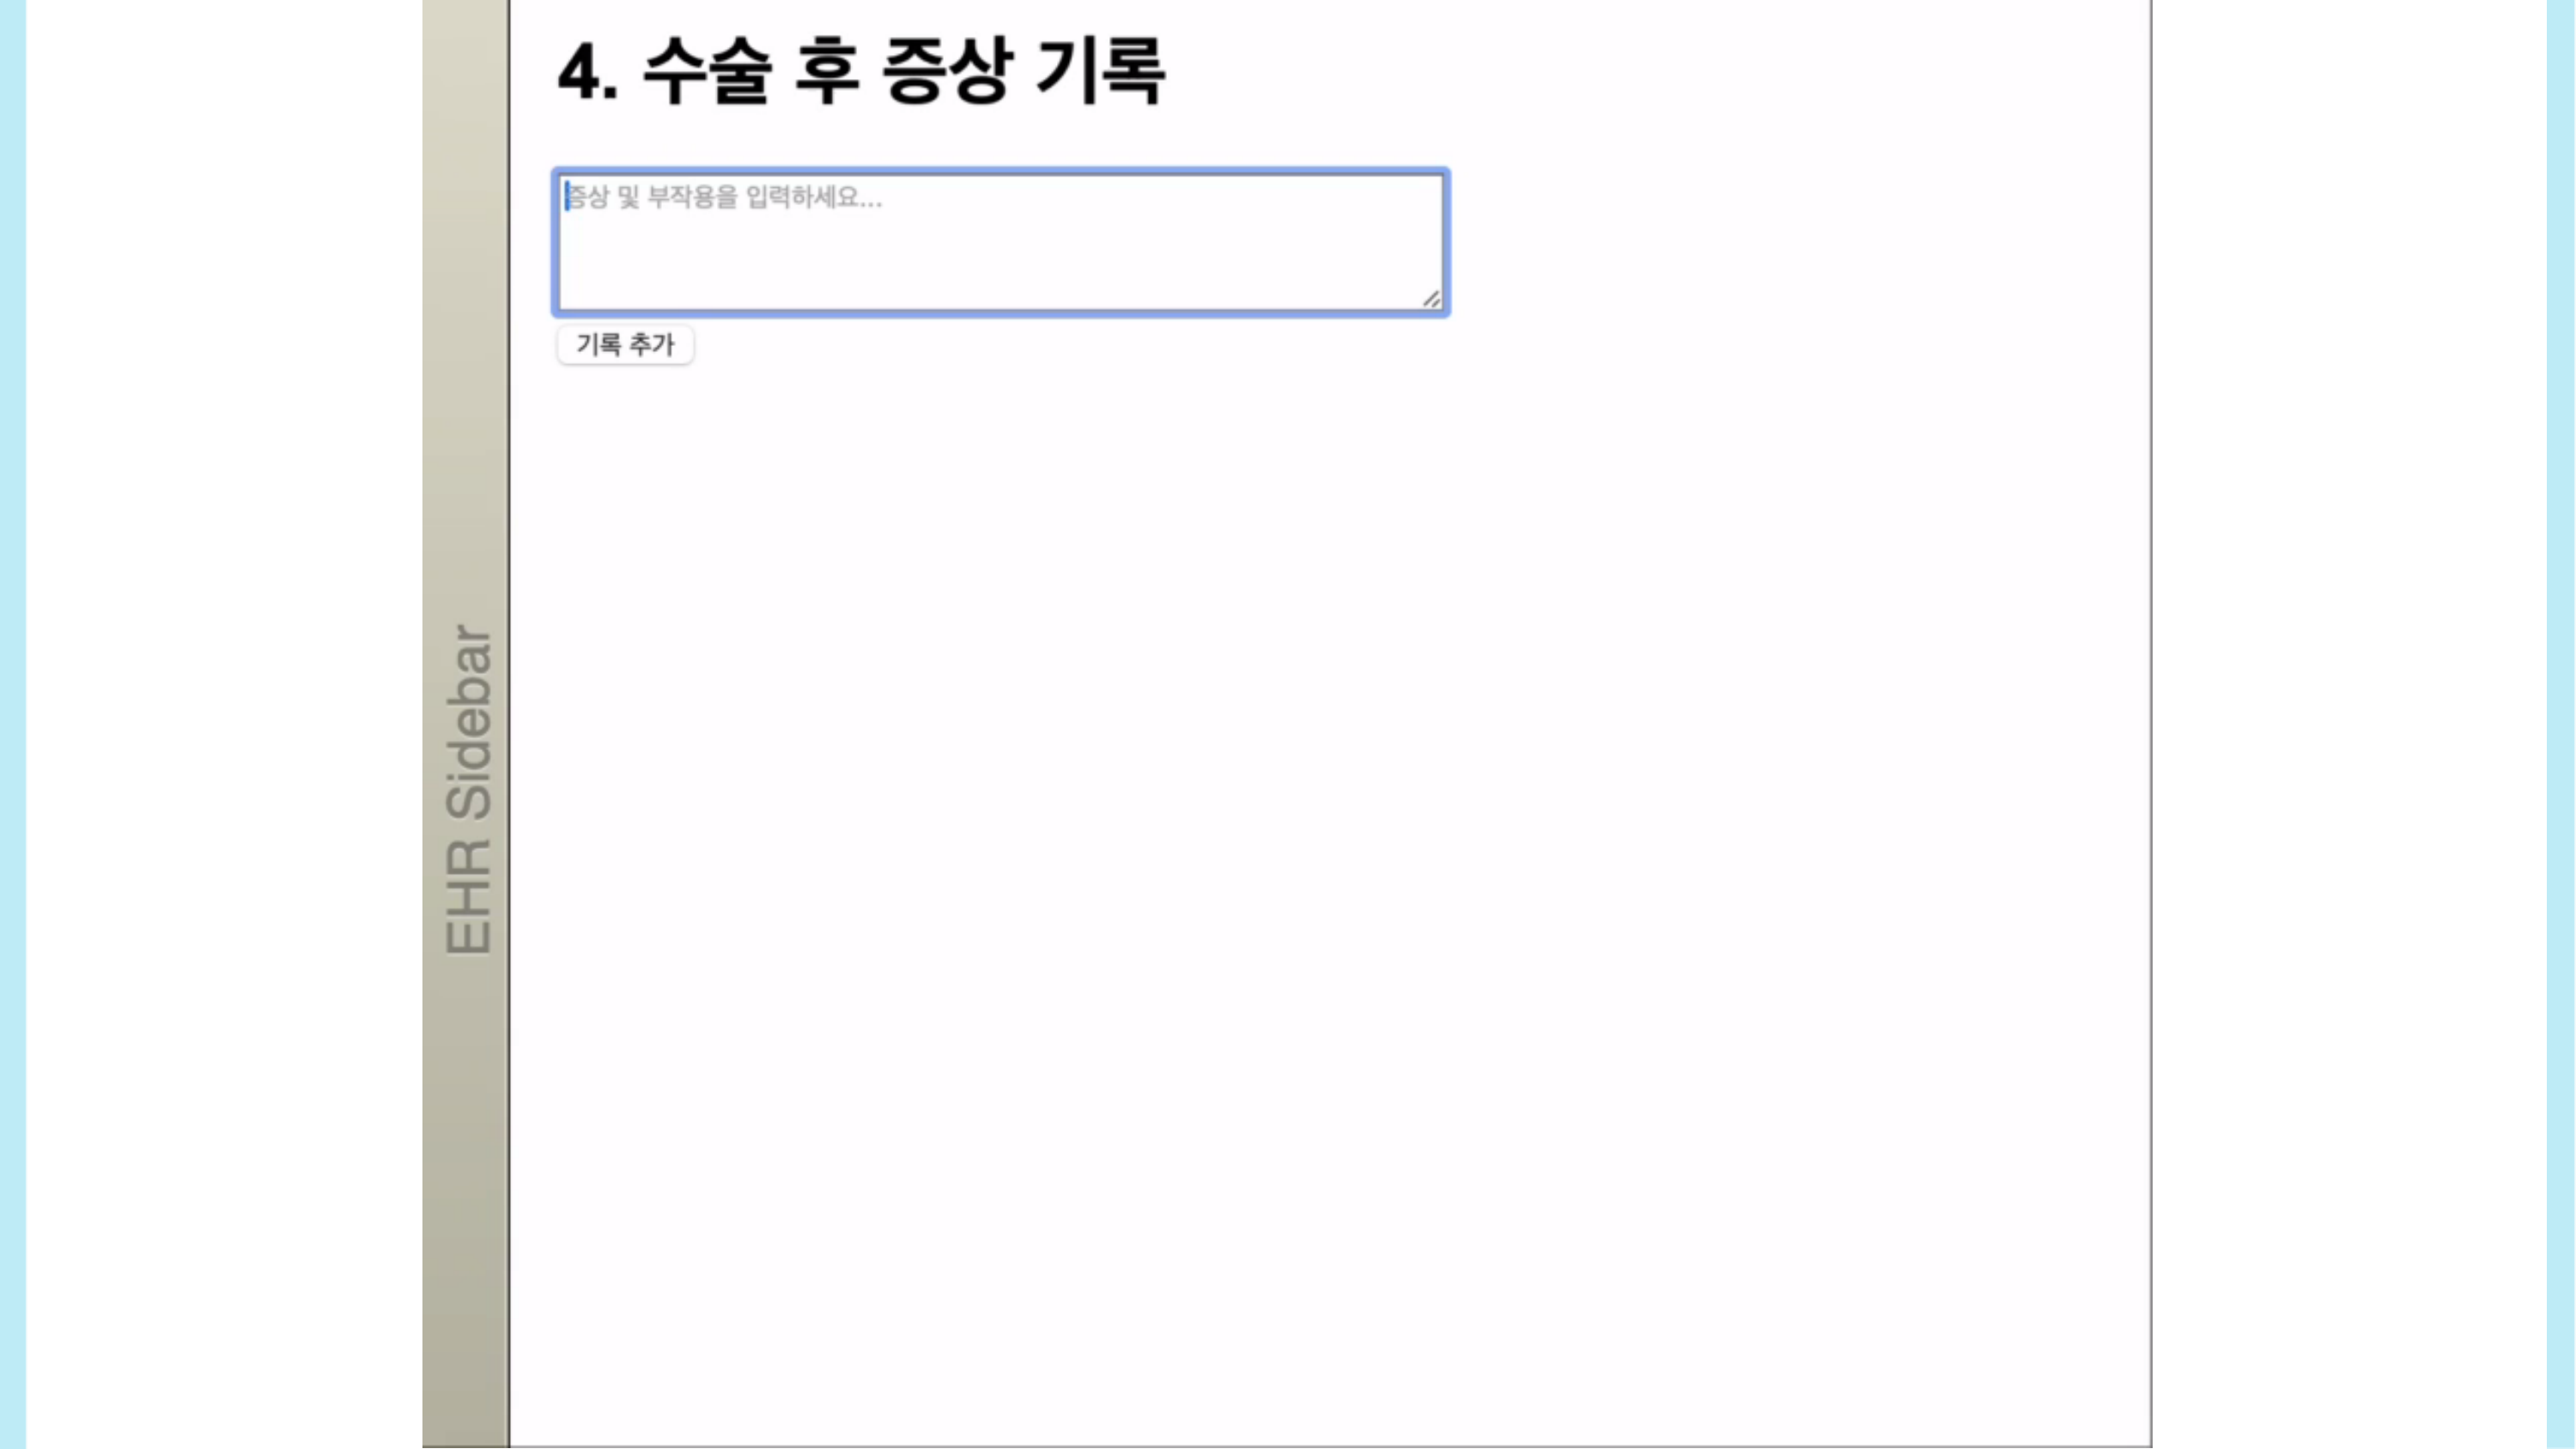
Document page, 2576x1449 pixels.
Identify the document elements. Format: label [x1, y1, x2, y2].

text_box [422, 0, 2154, 1449]
picture [2547, 0, 2576, 1449]
picture [0, 0, 27, 1449]
